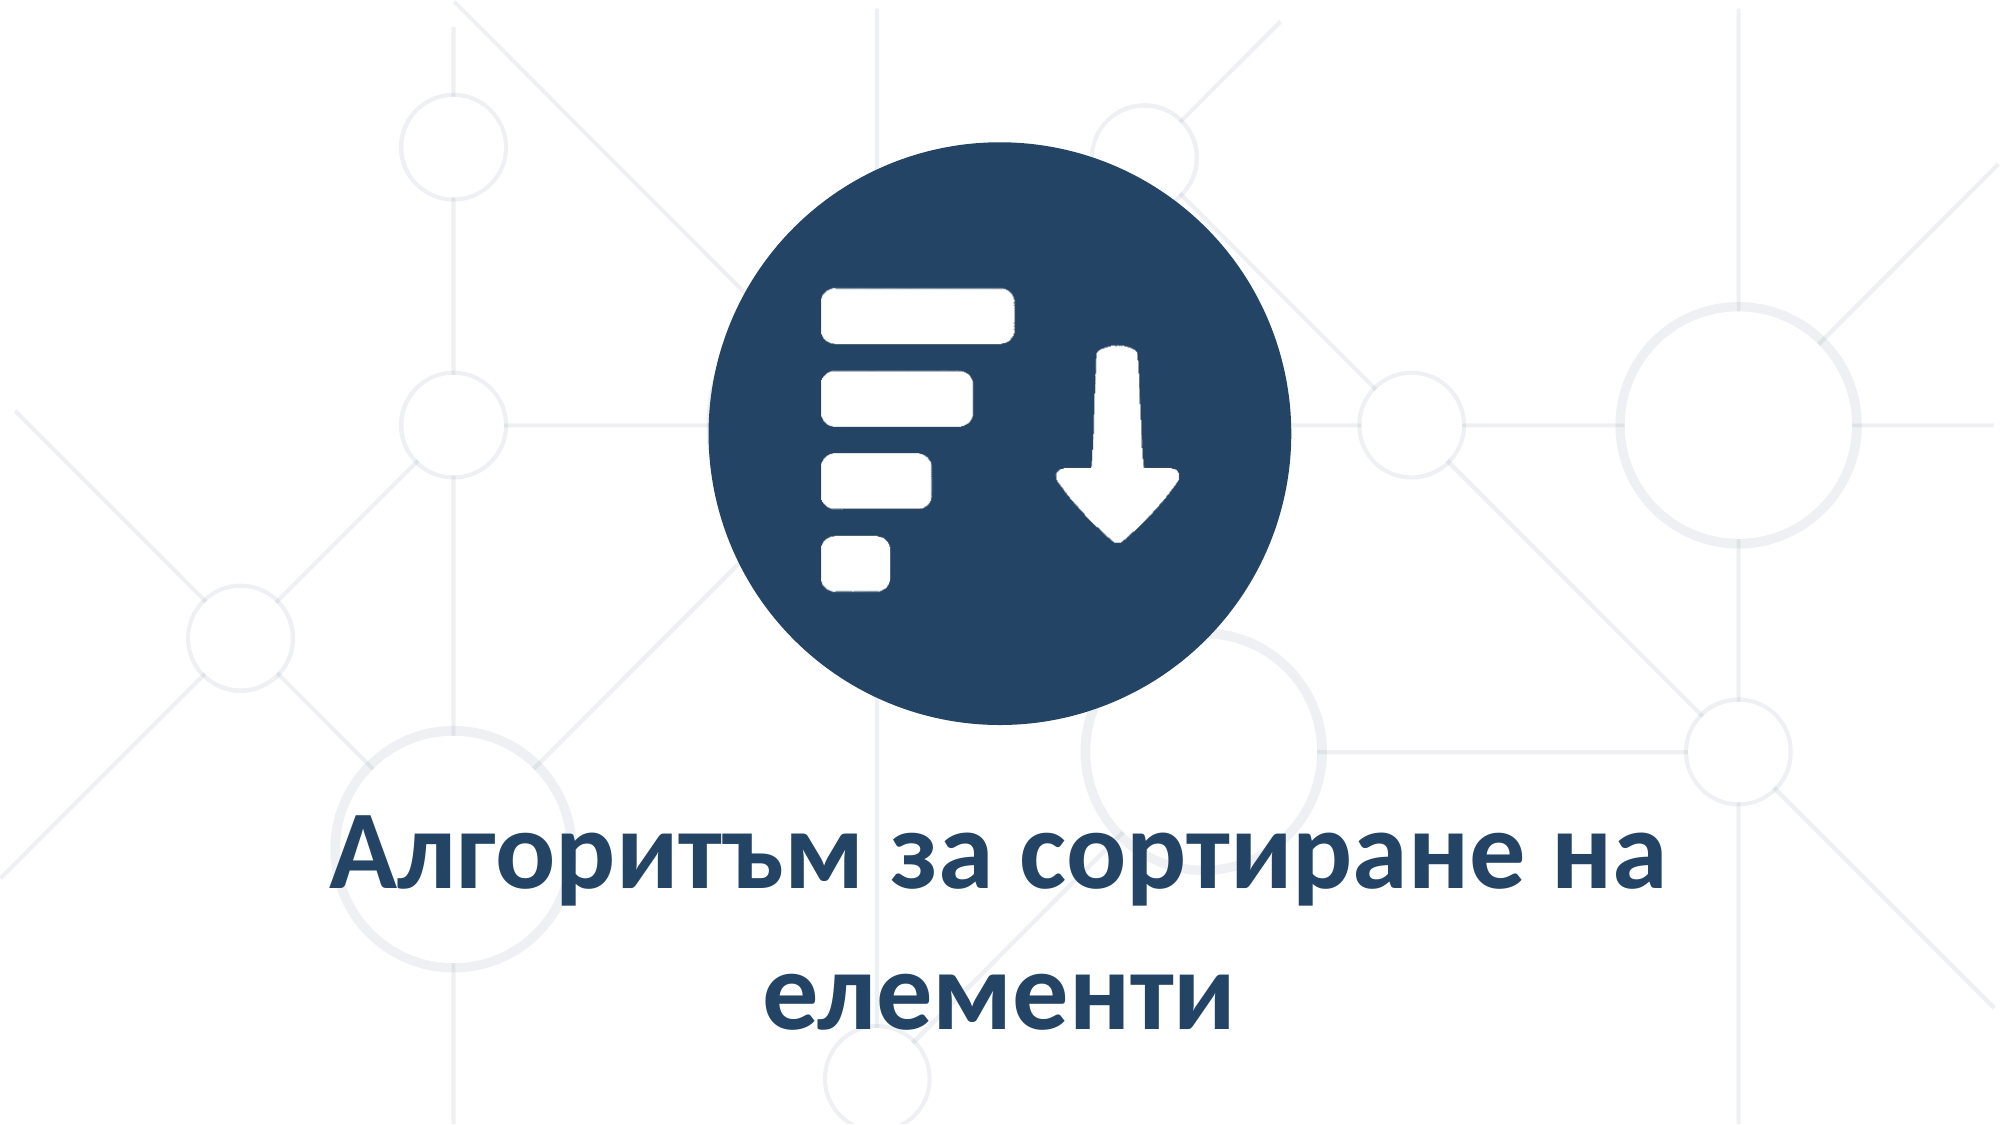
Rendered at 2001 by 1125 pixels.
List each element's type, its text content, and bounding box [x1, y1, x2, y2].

picture [820, 259, 1180, 619]
list Алгоритъм за сортиране на елементи [100, 771, 1900, 1050]
